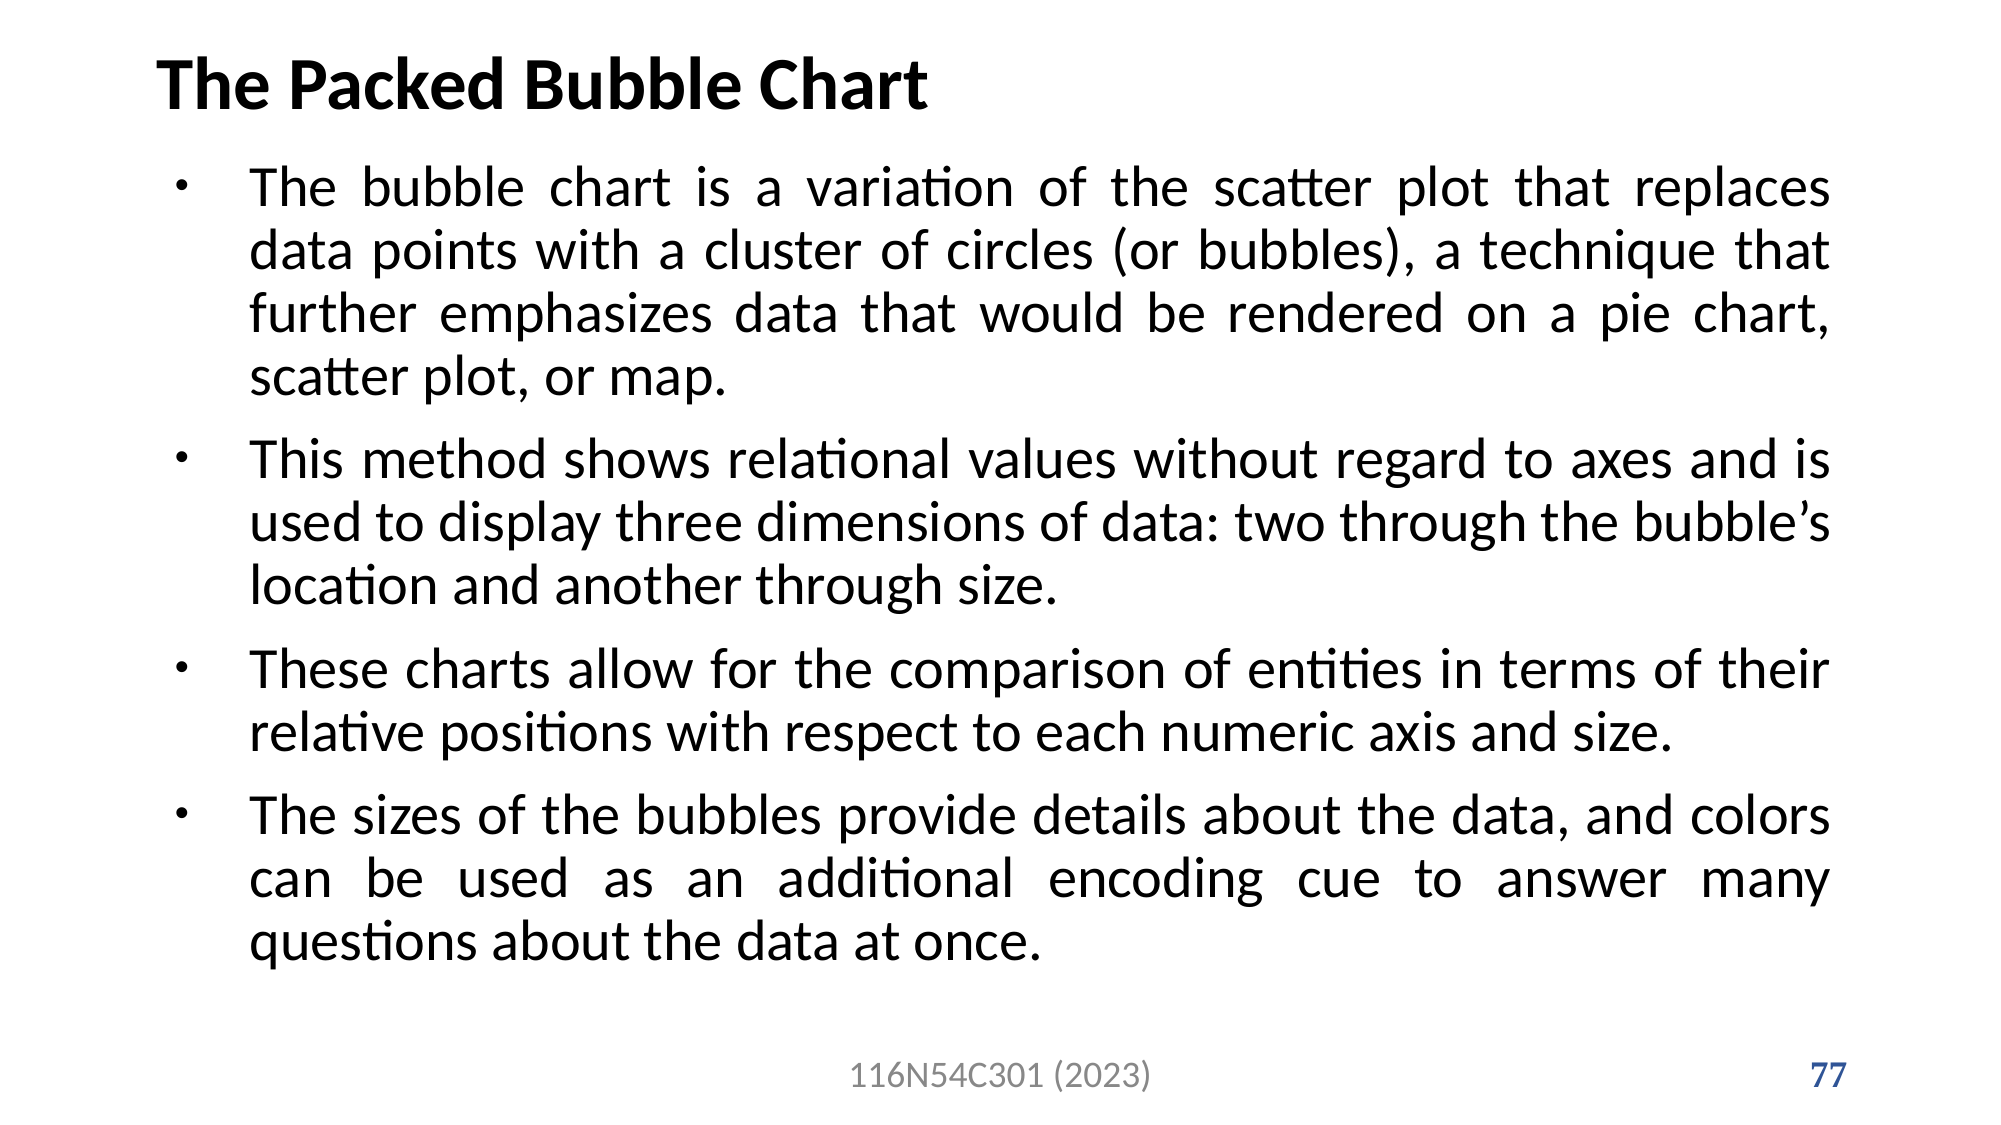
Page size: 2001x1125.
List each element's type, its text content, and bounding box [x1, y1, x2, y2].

list The bubble chart is a variation of the scatter plot that replaces data points with a cluster of circles (or bubbles), a technique that further emphasizes data that would be rendered on a pie chart, scatter plot, or map. This method shows relational values without regard to axes and is used to display three dimensions of data: two through the bubble’s location and another through size. These charts allow for the comparison of entities in terms of their relative positions with respect to each numeric axis and size. The sizes of the bubbles provide details about the data, and colors can be used as an additional encoding cue to answer many questions about the data at once. [122, 149, 1848, 1009]
slide_number 77 [1412, 1042, 1863, 1103]
footer 116N54C301 (2023) [662, 1042, 1338, 1103]
title The Packed Bubble Chart [122, 20, 1848, 149]
